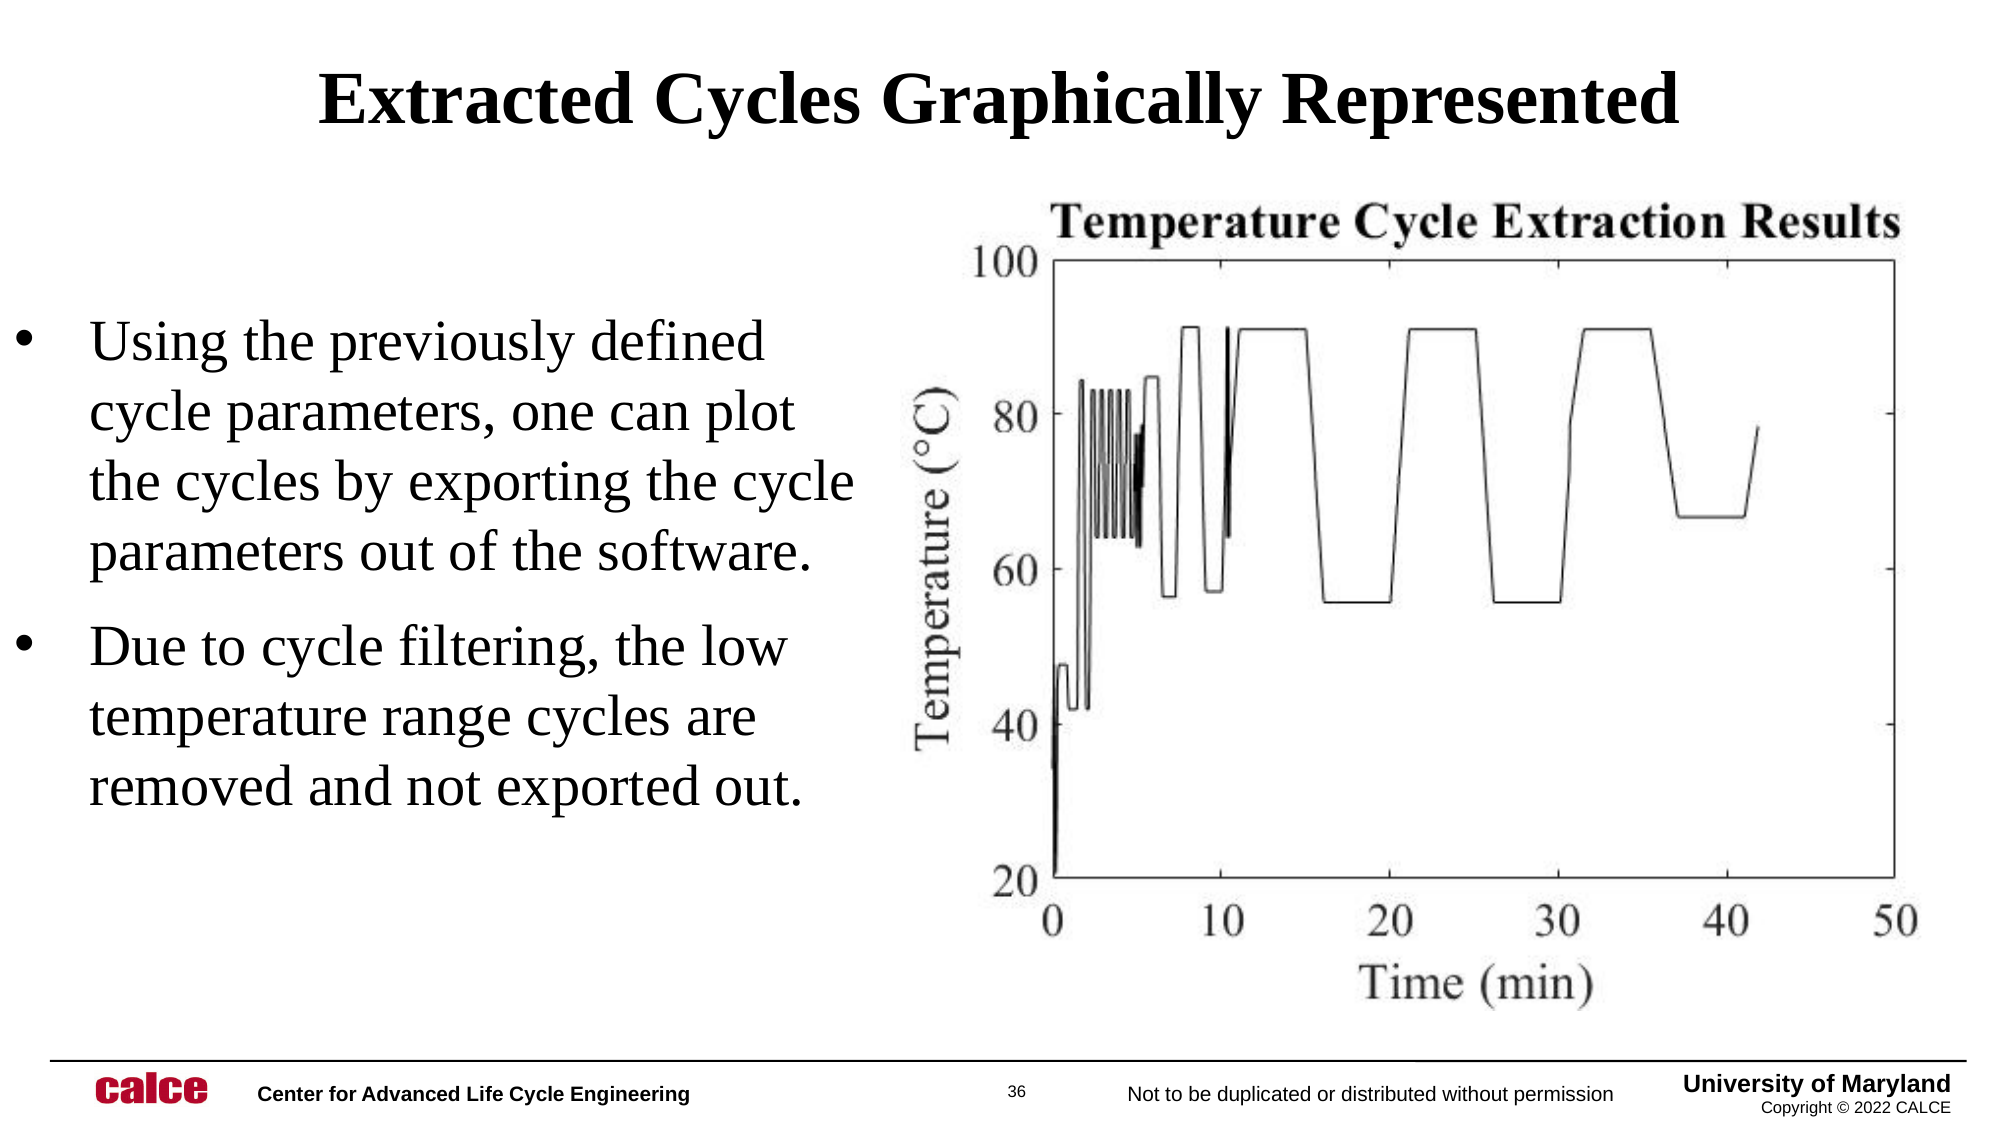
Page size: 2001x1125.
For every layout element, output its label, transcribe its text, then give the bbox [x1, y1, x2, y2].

title Extracted Cycles Graphically Represented [0, 24, 2000, 163]
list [900, 185, 2000, 1011]
text_box Using the previously defined cycle parameters, one can plot the cycles by exporting the cycle parameters out of the software. Due to cycle filtering, the low temperature range cycles are removed and not exported out. [0, 294, 872, 825]
picture [94, 1070, 209, 1107]
